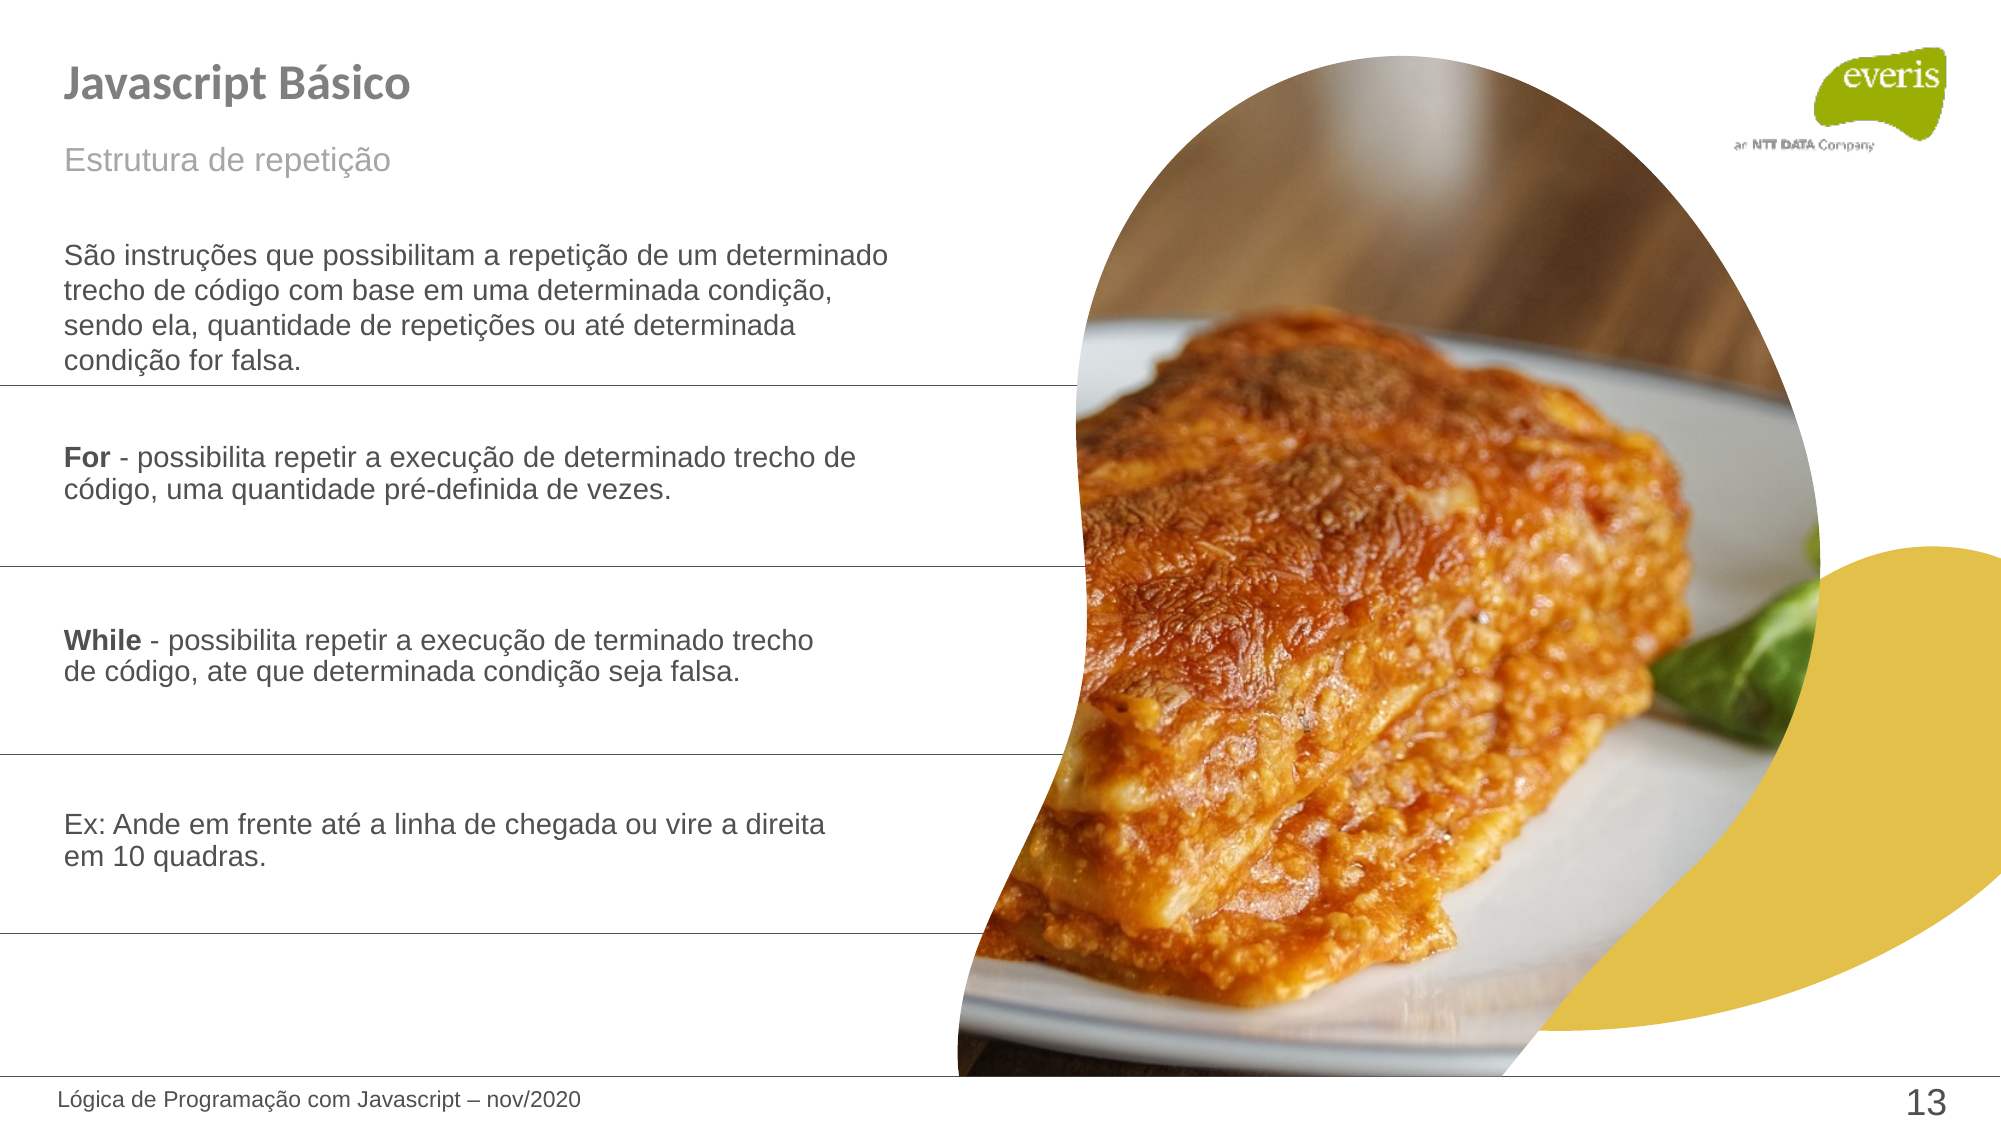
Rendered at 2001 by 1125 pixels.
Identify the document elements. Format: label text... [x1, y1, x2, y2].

list For - possibilita repetir a execução de determinado trecho de código, uma quantidade pré-definida de vezes. [49, 435, 888, 578]
text_box Estrutura de repetição [49, 126, 957, 194]
slide_number 13 [1890, 1070, 1990, 1125]
list São instruções que possibilitam a repetição de um determinado trecho de código com base em uma determinada condição, sendo ela, quantidade de repetições ou até determinada condição for falsa. [49, 229, 922, 371]
list Javascript Básico [49, 48, 963, 96]
list While - possibilita repetir a execução de terminado trecho de código, ate que determinada condição seja falsa. [49, 618, 862, 760]
picture [957, 34, 1951, 1077]
list Ex: Ande em frente até a linha de chegada ou vire a direita em 10 quadras. [49, 802, 843, 944]
